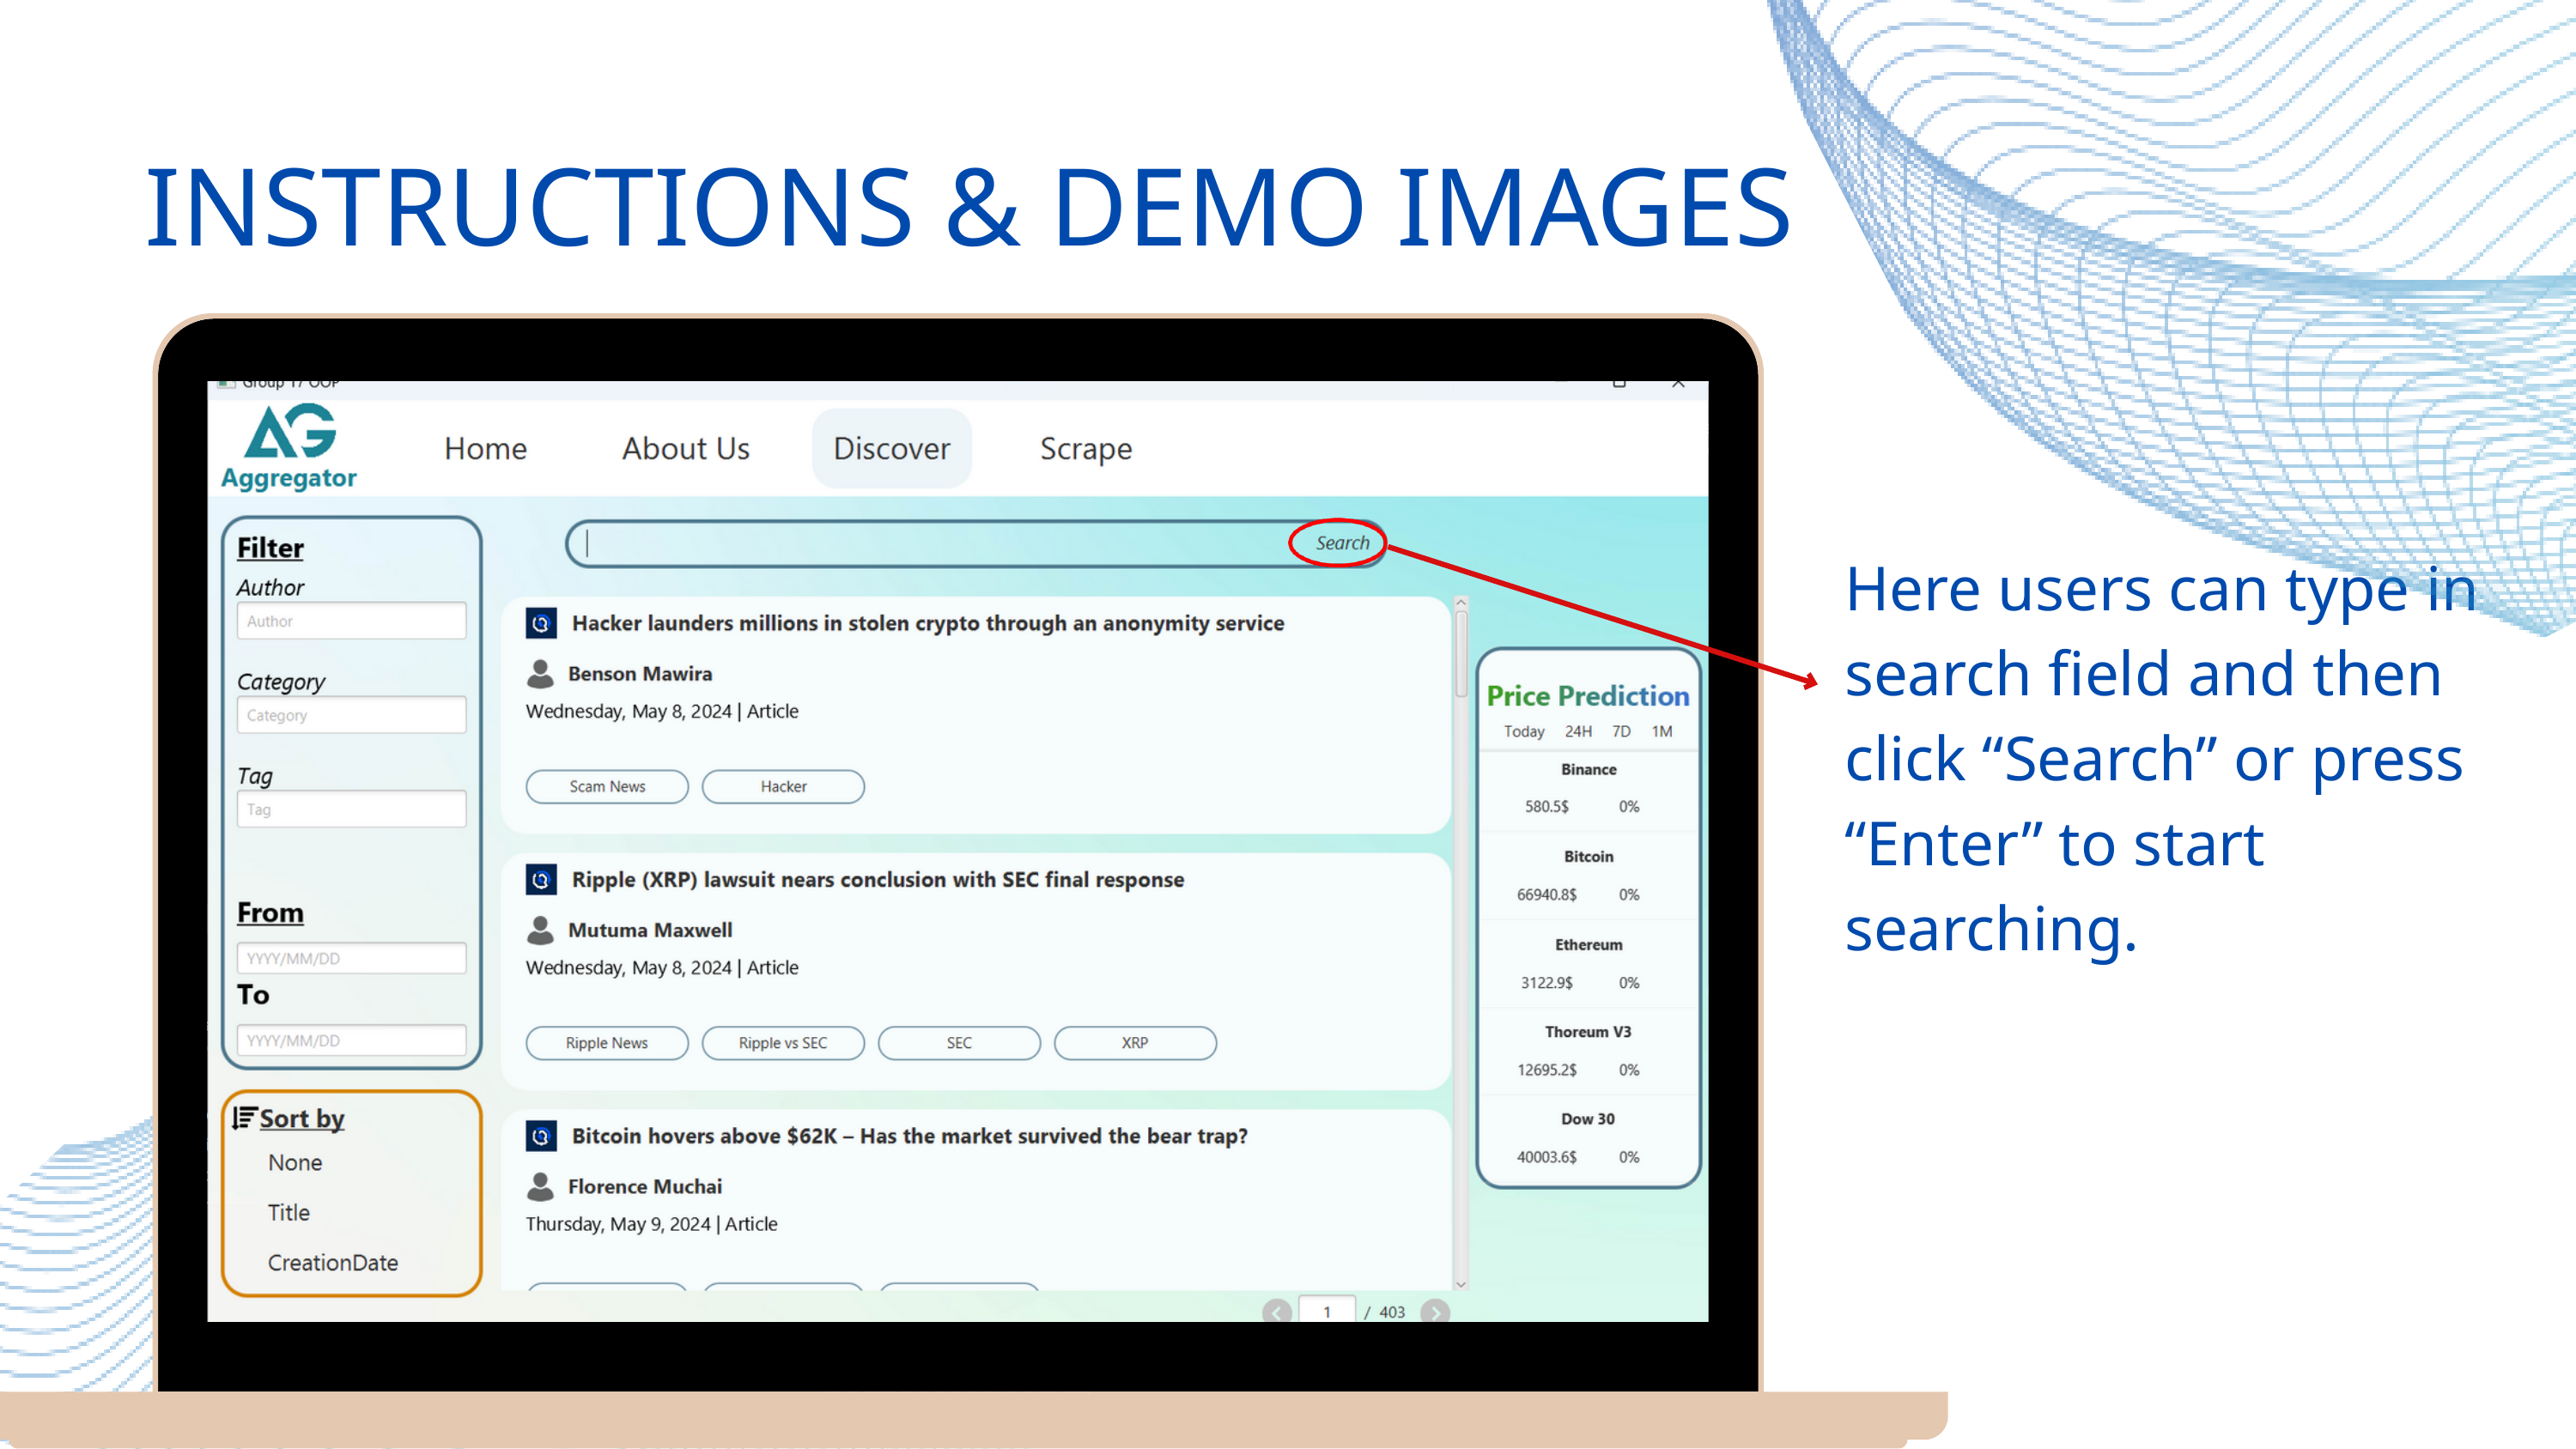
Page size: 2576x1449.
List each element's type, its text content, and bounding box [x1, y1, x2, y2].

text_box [0, 312, 1948, 1449]
text_box INSTRUCTIONS & DEMO IMAGES [144, 159, 1880, 268]
text_box Here users can type in search field and then click “Search” or press “Enter” to start searching. [1953, 537, 2520, 963]
text_box [1744, 0, 2576, 830]
